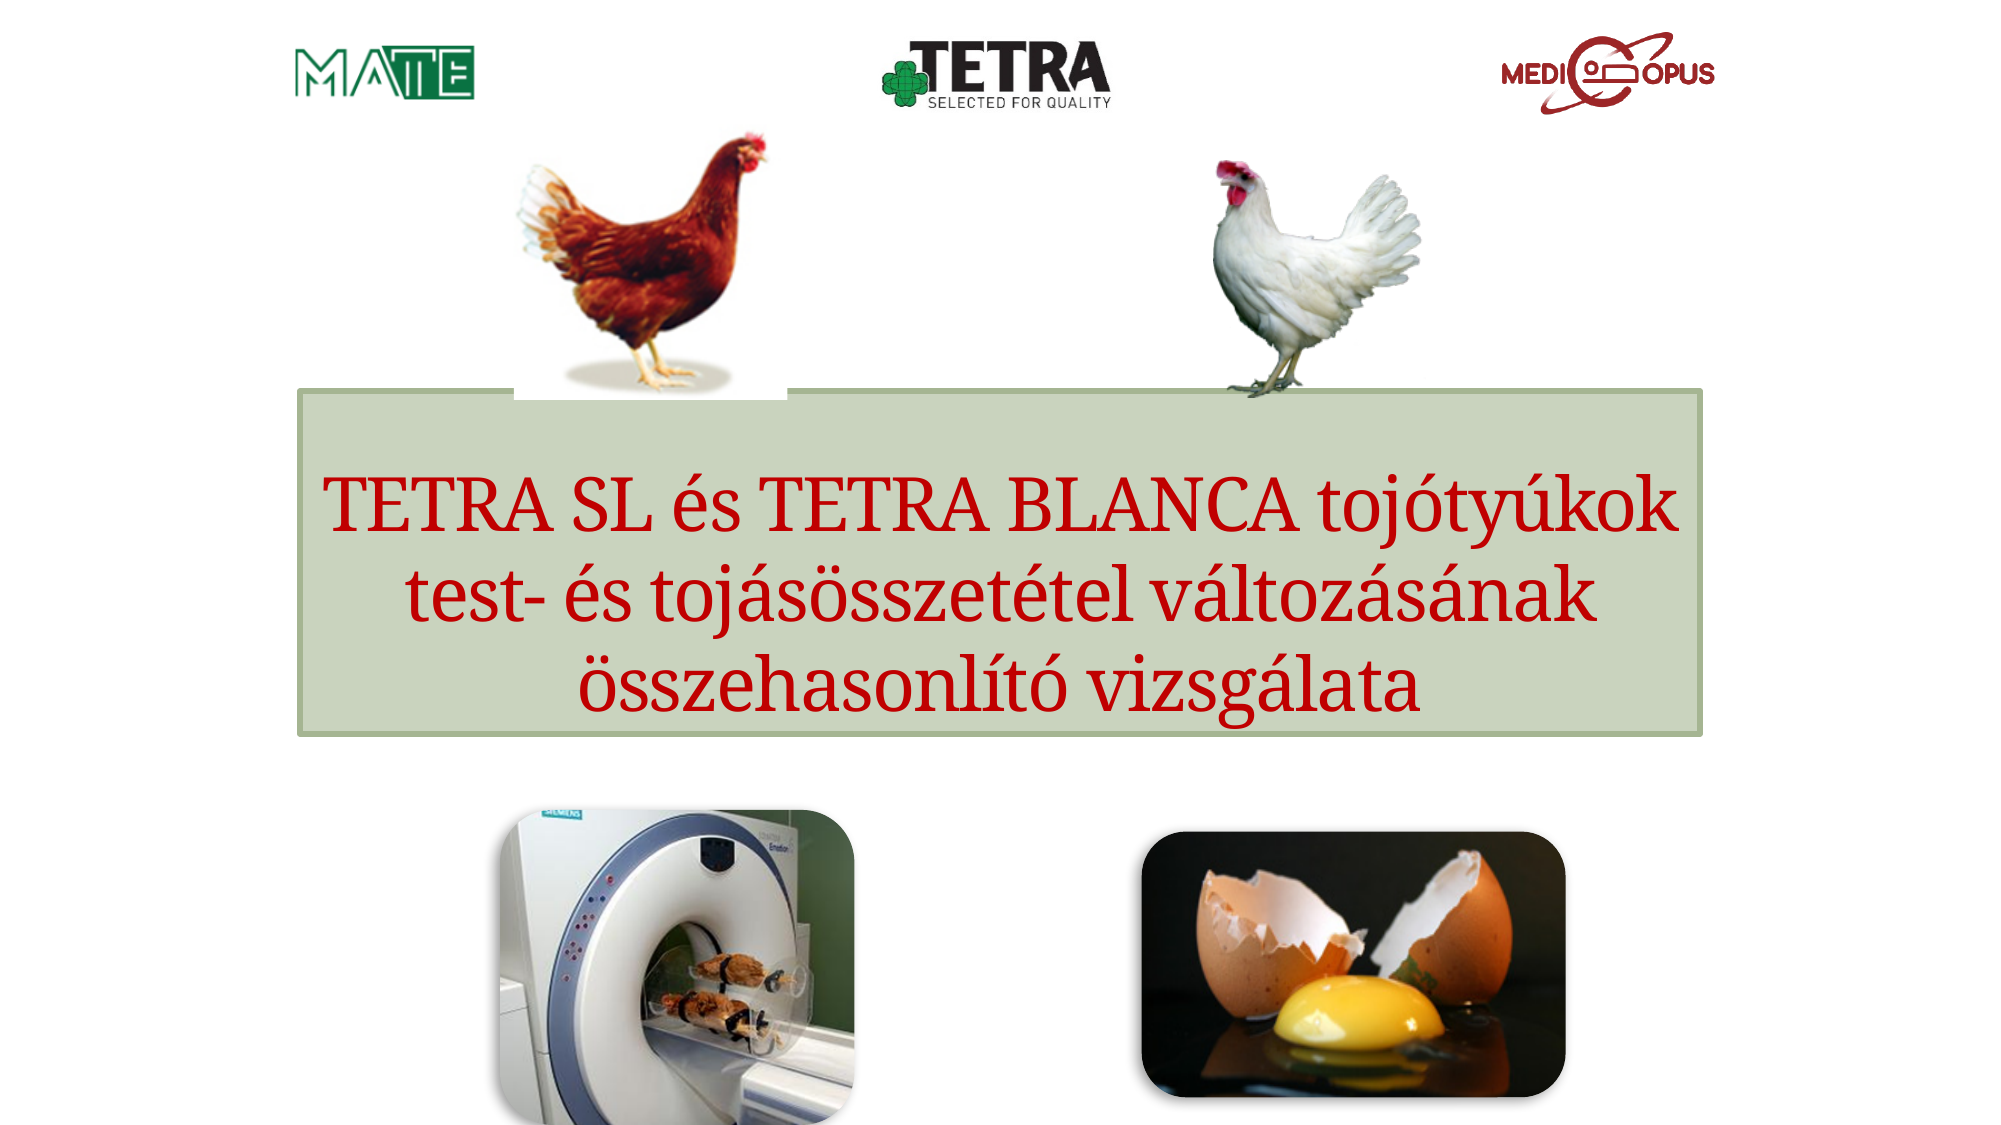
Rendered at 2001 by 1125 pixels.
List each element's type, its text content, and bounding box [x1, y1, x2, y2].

picture [513, 120, 788, 400]
picture [500, 809, 855, 1125]
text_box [281, 27, 1720, 119]
title TETRA SL és TETRA BLANCA tojótyúkok test- és tojásösszetétel változásának összehasonlító vizsgálata [297, 388, 1703, 737]
picture [1141, 831, 1566, 1098]
picture [1213, 160, 1426, 398]
